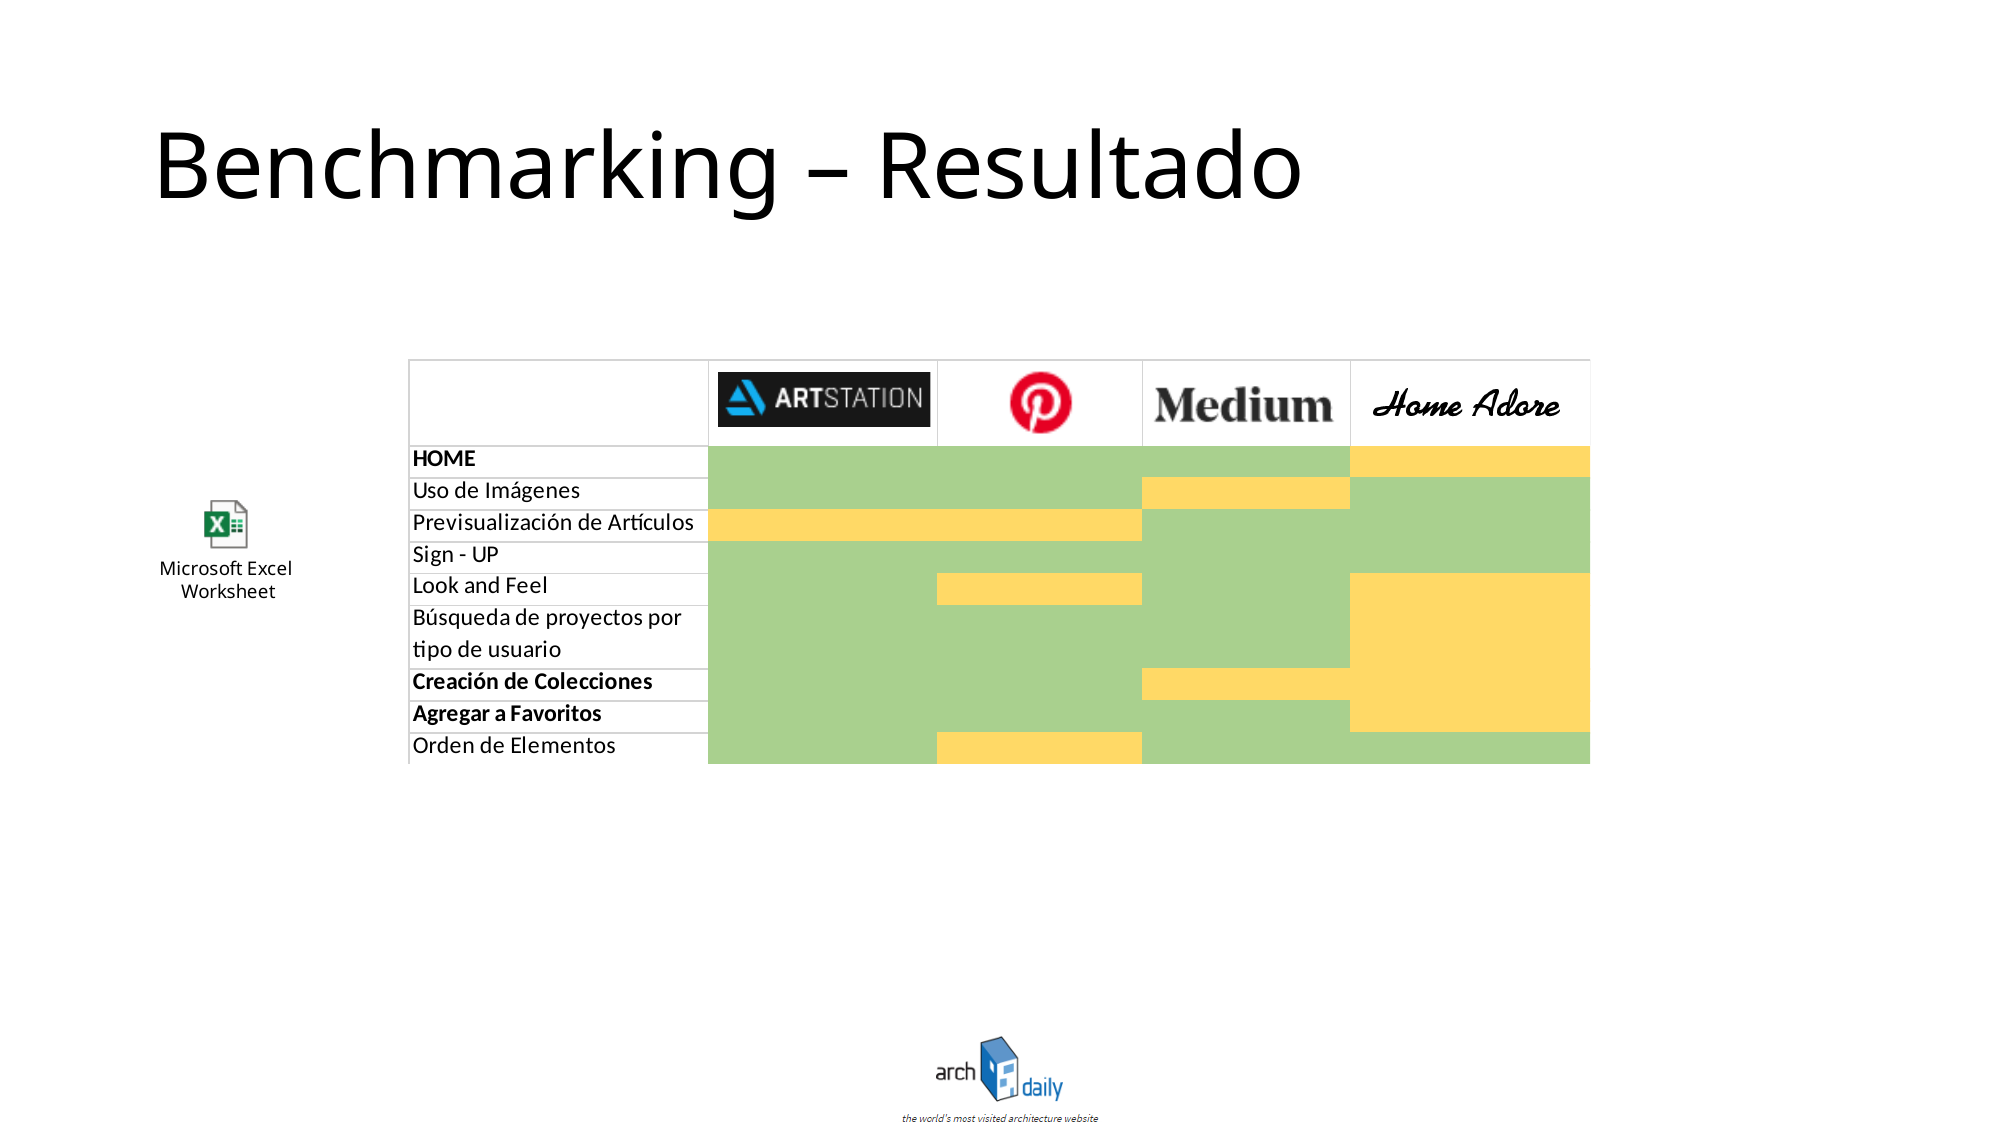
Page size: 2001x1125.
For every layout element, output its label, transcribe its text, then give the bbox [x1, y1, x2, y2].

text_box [153, 499, 304, 626]
title Benchmarking – Resultado [137, 59, 1863, 278]
picture [408, 359, 1592, 766]
picture [898, 1033, 1102, 1125]
